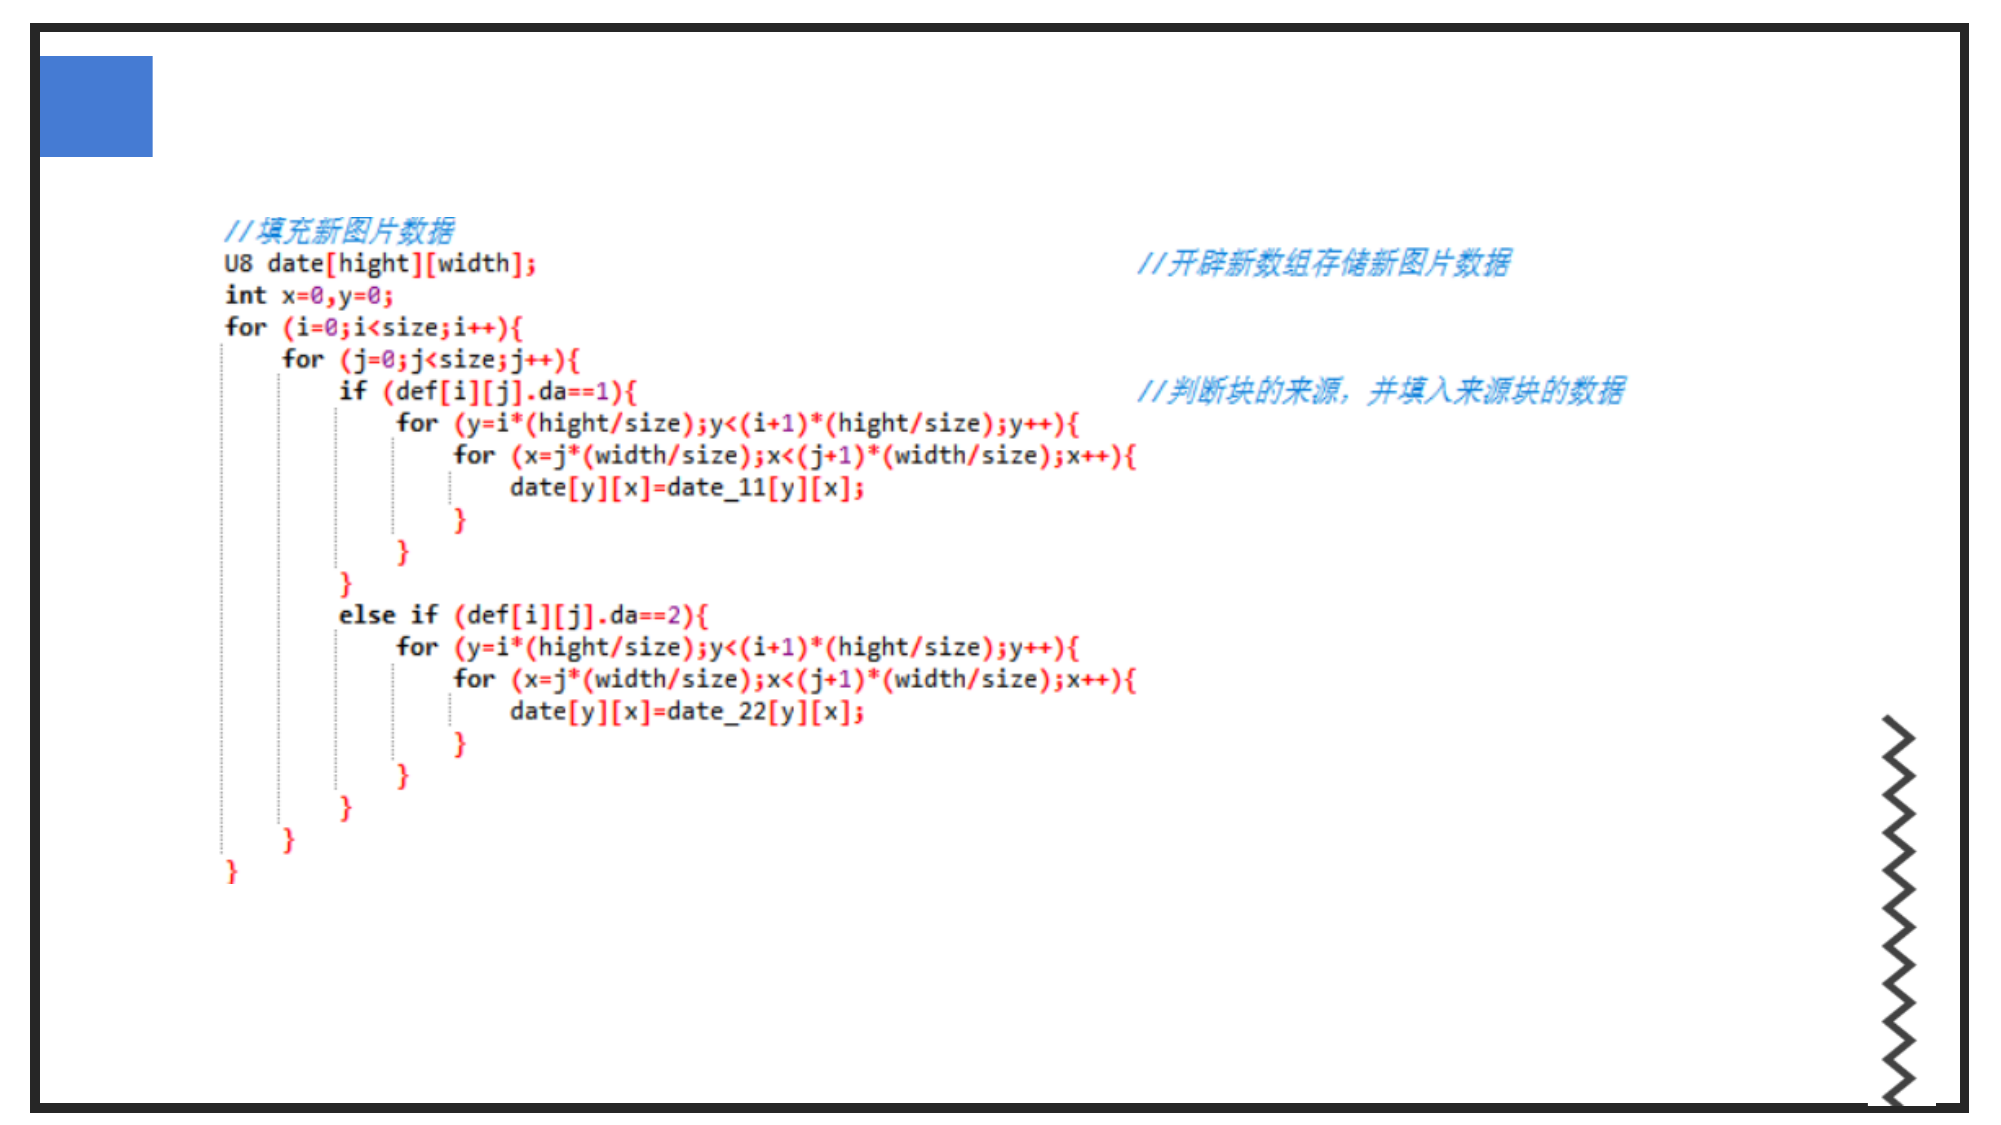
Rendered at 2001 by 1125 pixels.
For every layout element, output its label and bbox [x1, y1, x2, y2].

picture [1867, 707, 1936, 1106]
picture [205, 217, 1815, 884]
